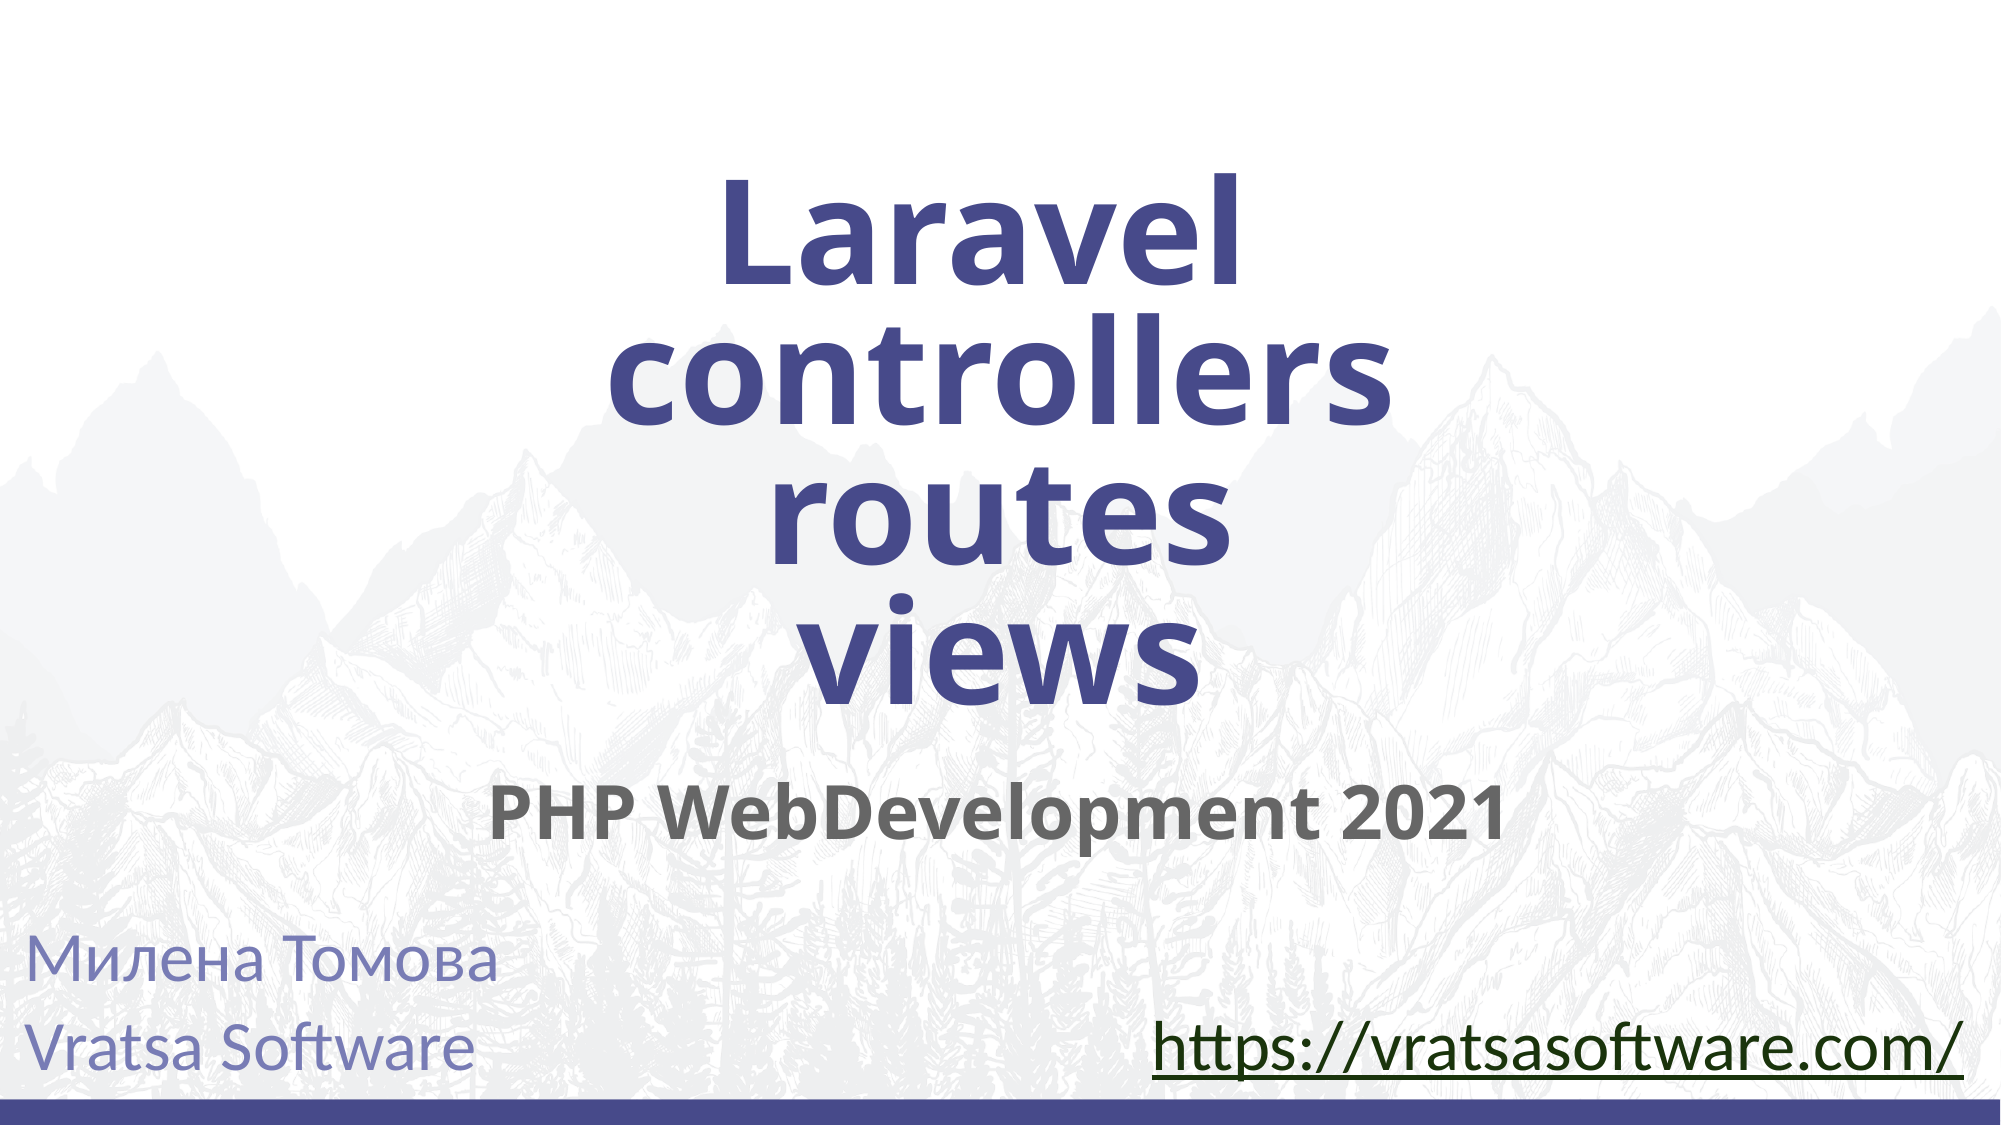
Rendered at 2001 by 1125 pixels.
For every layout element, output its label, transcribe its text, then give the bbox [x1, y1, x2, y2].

list https://vratsasoftware.com/ [1005, 917, 1987, 1091]
title Laravel controllers routes views [163, 54, 1837, 739]
list Милена Томова Vratsa Software [18, 880, 1005, 1091]
text_box PHP WebDevelopment 2021 [100, 754, 1900, 865]
